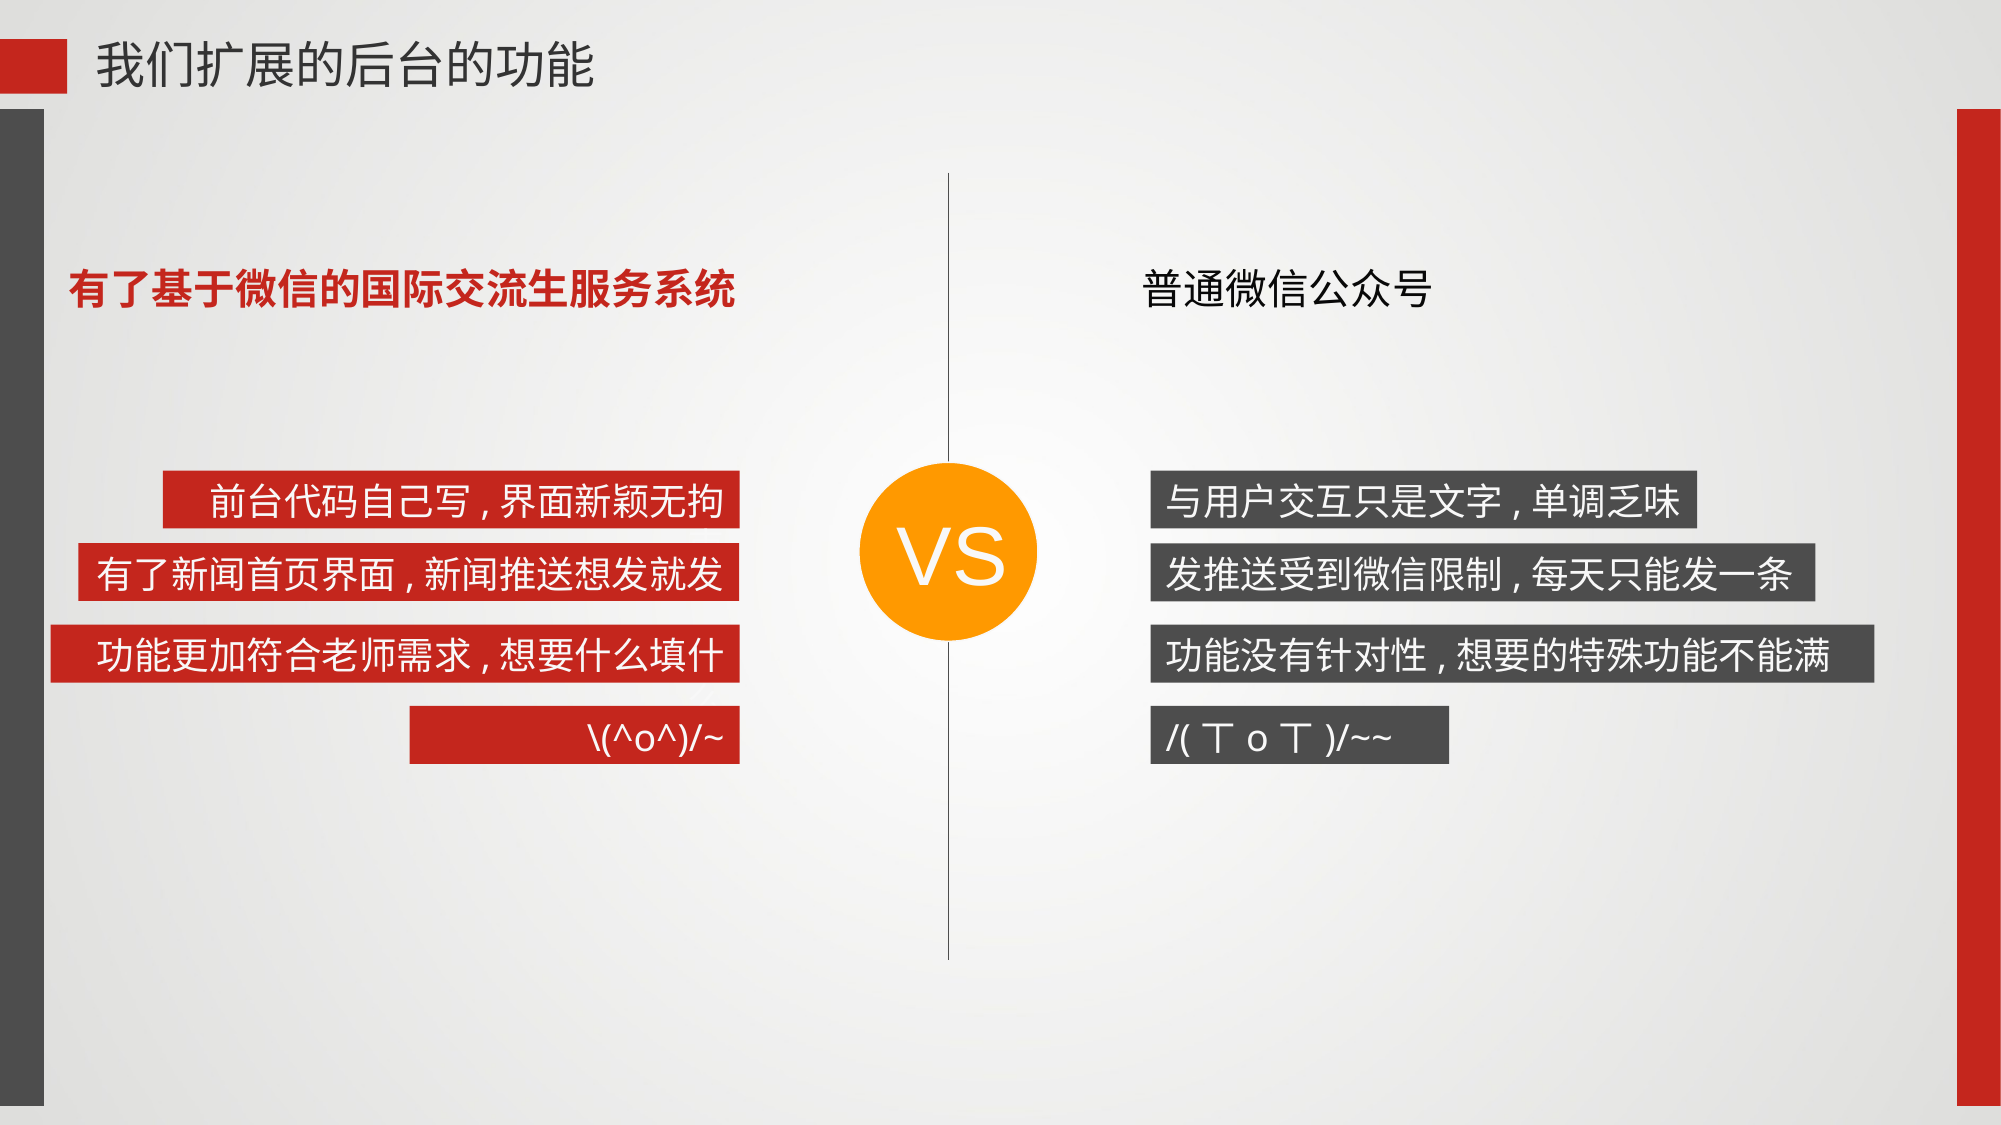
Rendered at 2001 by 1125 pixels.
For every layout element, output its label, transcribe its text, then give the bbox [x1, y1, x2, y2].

text_box 功能没有针对性,想要的特殊功能不能满足 [1150, 624, 1875, 683]
text_box 有了基于微信的国际交流生服务系统 [53, 255, 752, 321]
text_box 与用户交互只是文字,单调乏味 [1150, 470, 1698, 529]
picture [0, 0, 2001, 1125]
text_box 我们扩展的后台的功能 [81, 26, 611, 101]
text_box VS [881, 495, 1023, 610]
text_box /(ㄒoㄒ)/~~ [1150, 705, 1450, 764]
text_box [0, 39, 68, 94]
text_box [1957, 109, 2001, 1106]
text_box [1023, 502, 1039, 602]
text_box 功能更加符合老师需求,想要什么填什么 [50, 624, 740, 683]
text_box 普通微信公众号 [1127, 255, 1449, 321]
text_box 发推送受到微信限制,每天只能发一条 [1150, 543, 1816, 602]
text_box 有了新闻首页界面,新闻推送想发就发 [78, 543, 740, 601]
text_box [0, 109, 44, 1106]
text_box [950, 462, 1018, 495]
text_box [858, 462, 1017, 642]
text_box \(^o^)/~ [409, 705, 740, 764]
text_box 前台代码自己写,界面新颖无拘束 [162, 470, 740, 529]
